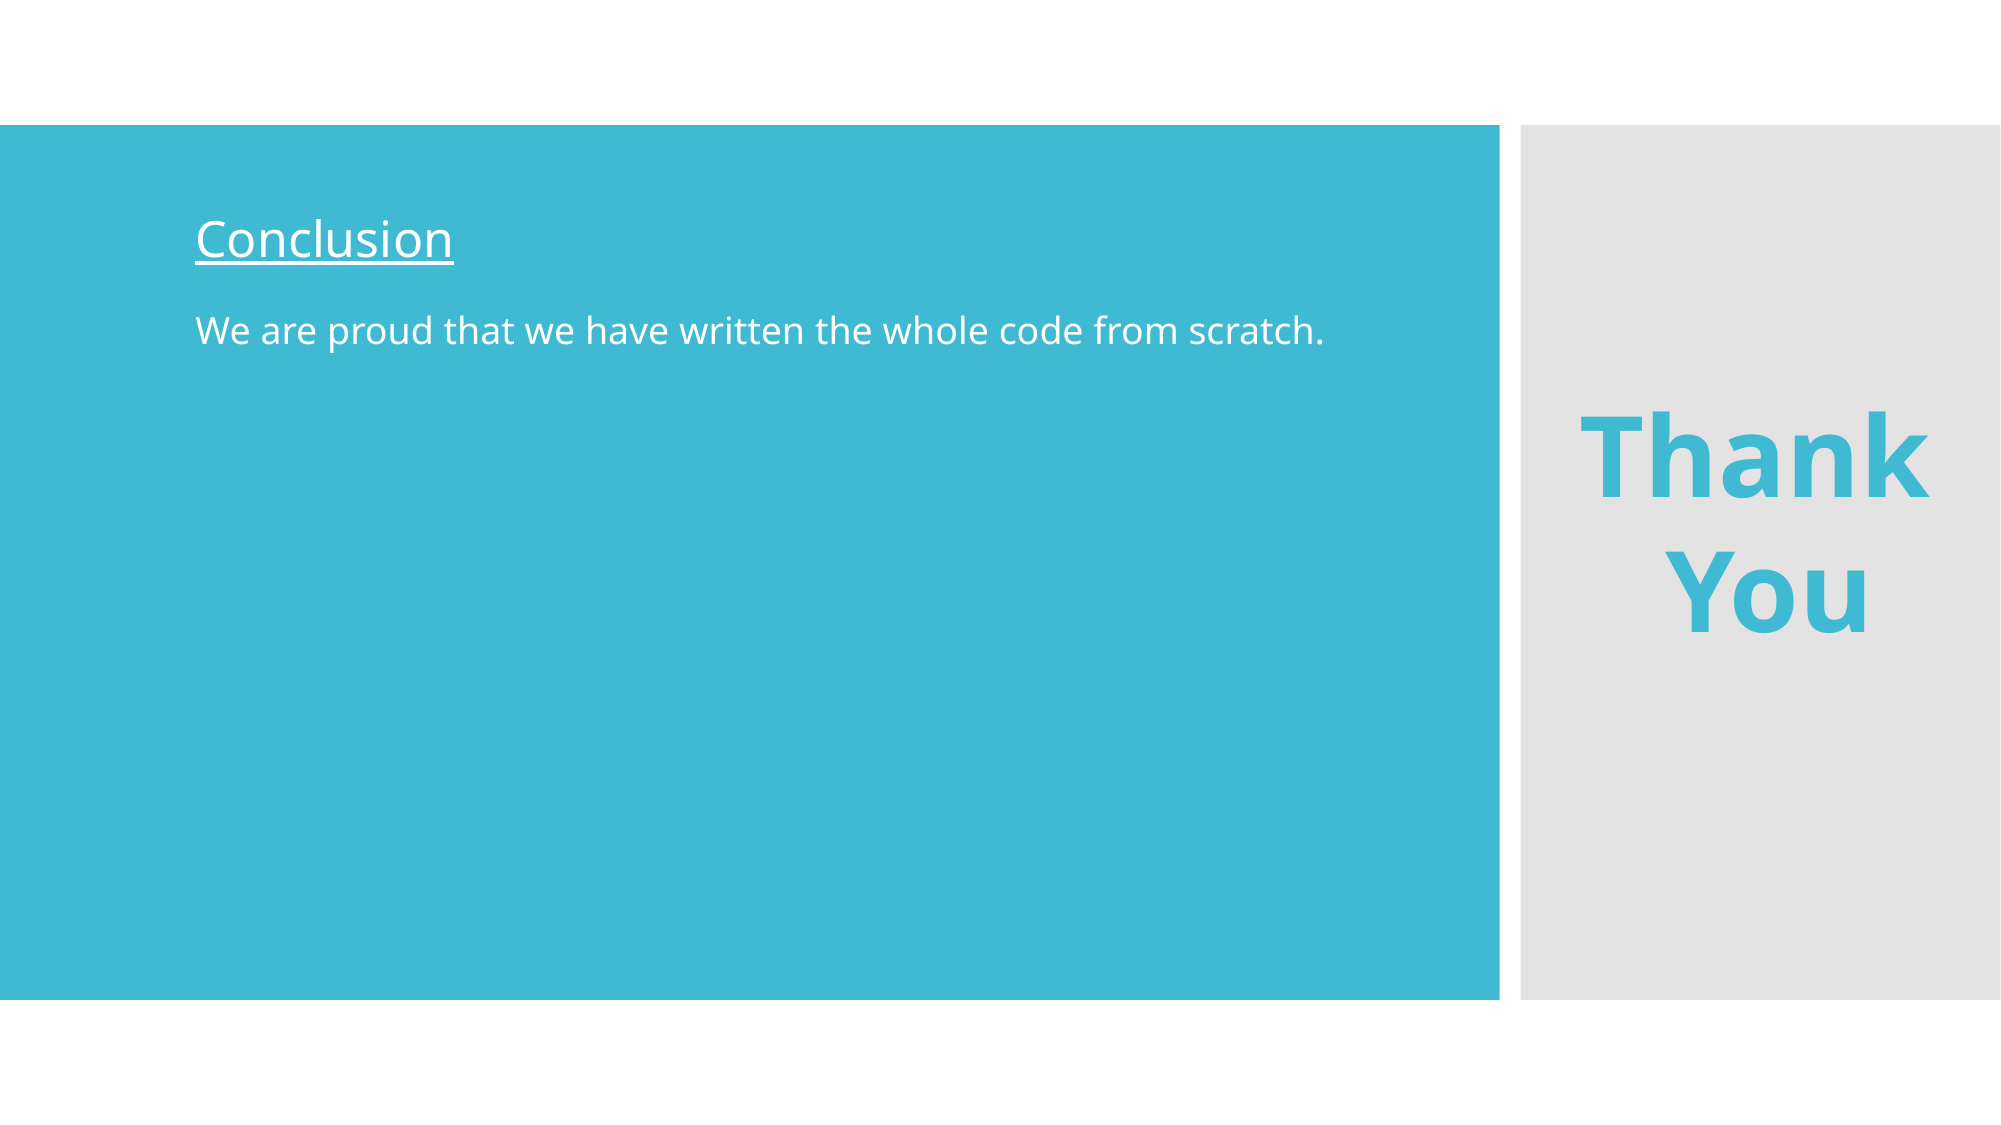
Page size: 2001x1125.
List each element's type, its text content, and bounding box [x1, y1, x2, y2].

text_box Thank You [1564, 377, 1975, 663]
subtitle Conclusion We are proud that we have written the whole code from scratch. [180, 127, 1381, 917]
